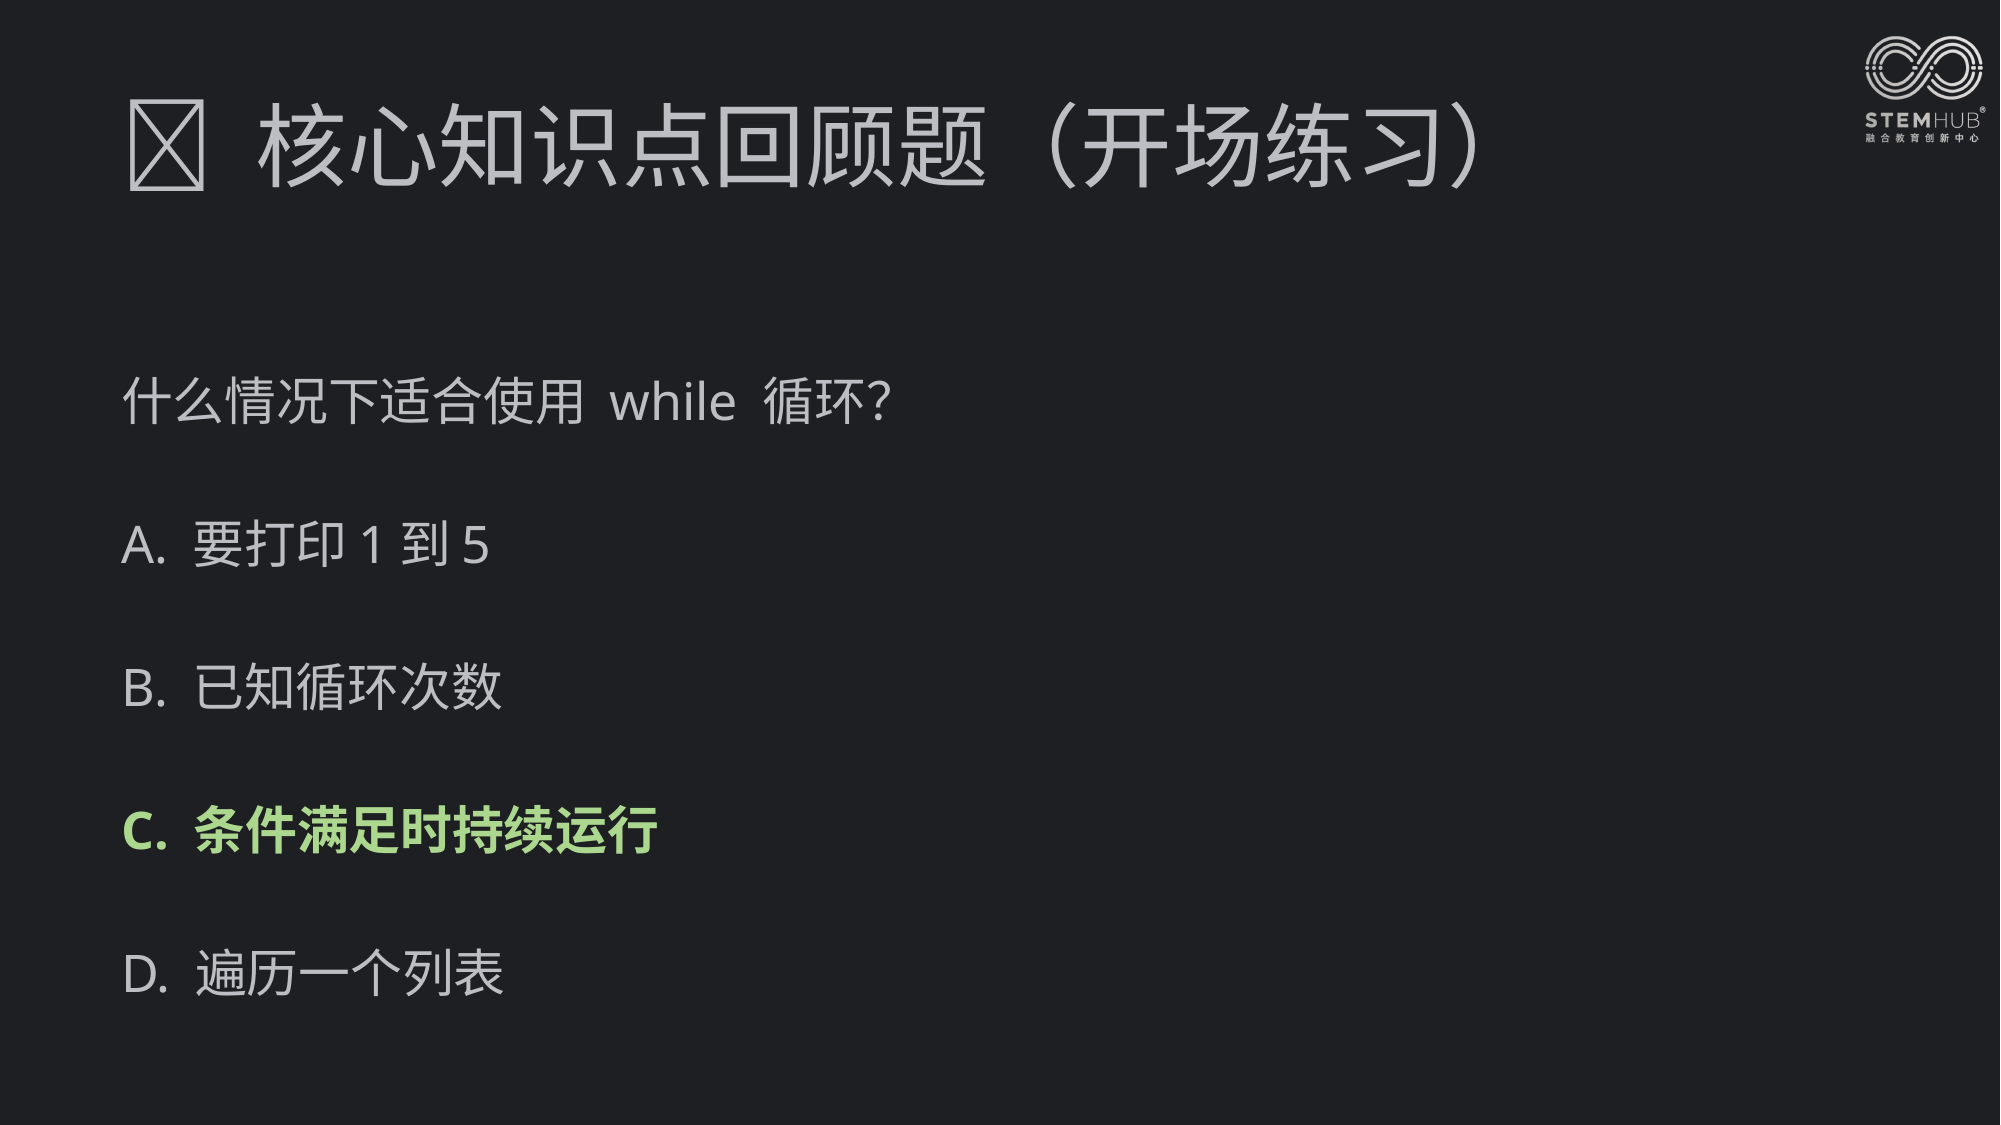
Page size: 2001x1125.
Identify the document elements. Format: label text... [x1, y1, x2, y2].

picture [1849, 0, 2000, 180]
title 🧠 核心知识点回顾题（开场练习） [106, 42, 1832, 260]
list 什么情况下适合使用 while 循环？ A. 要打印1到5 B. 已知循环次数 C. 条件满足时持续运行 D. 遍历一个列表 [106, 299, 1237, 1014]
